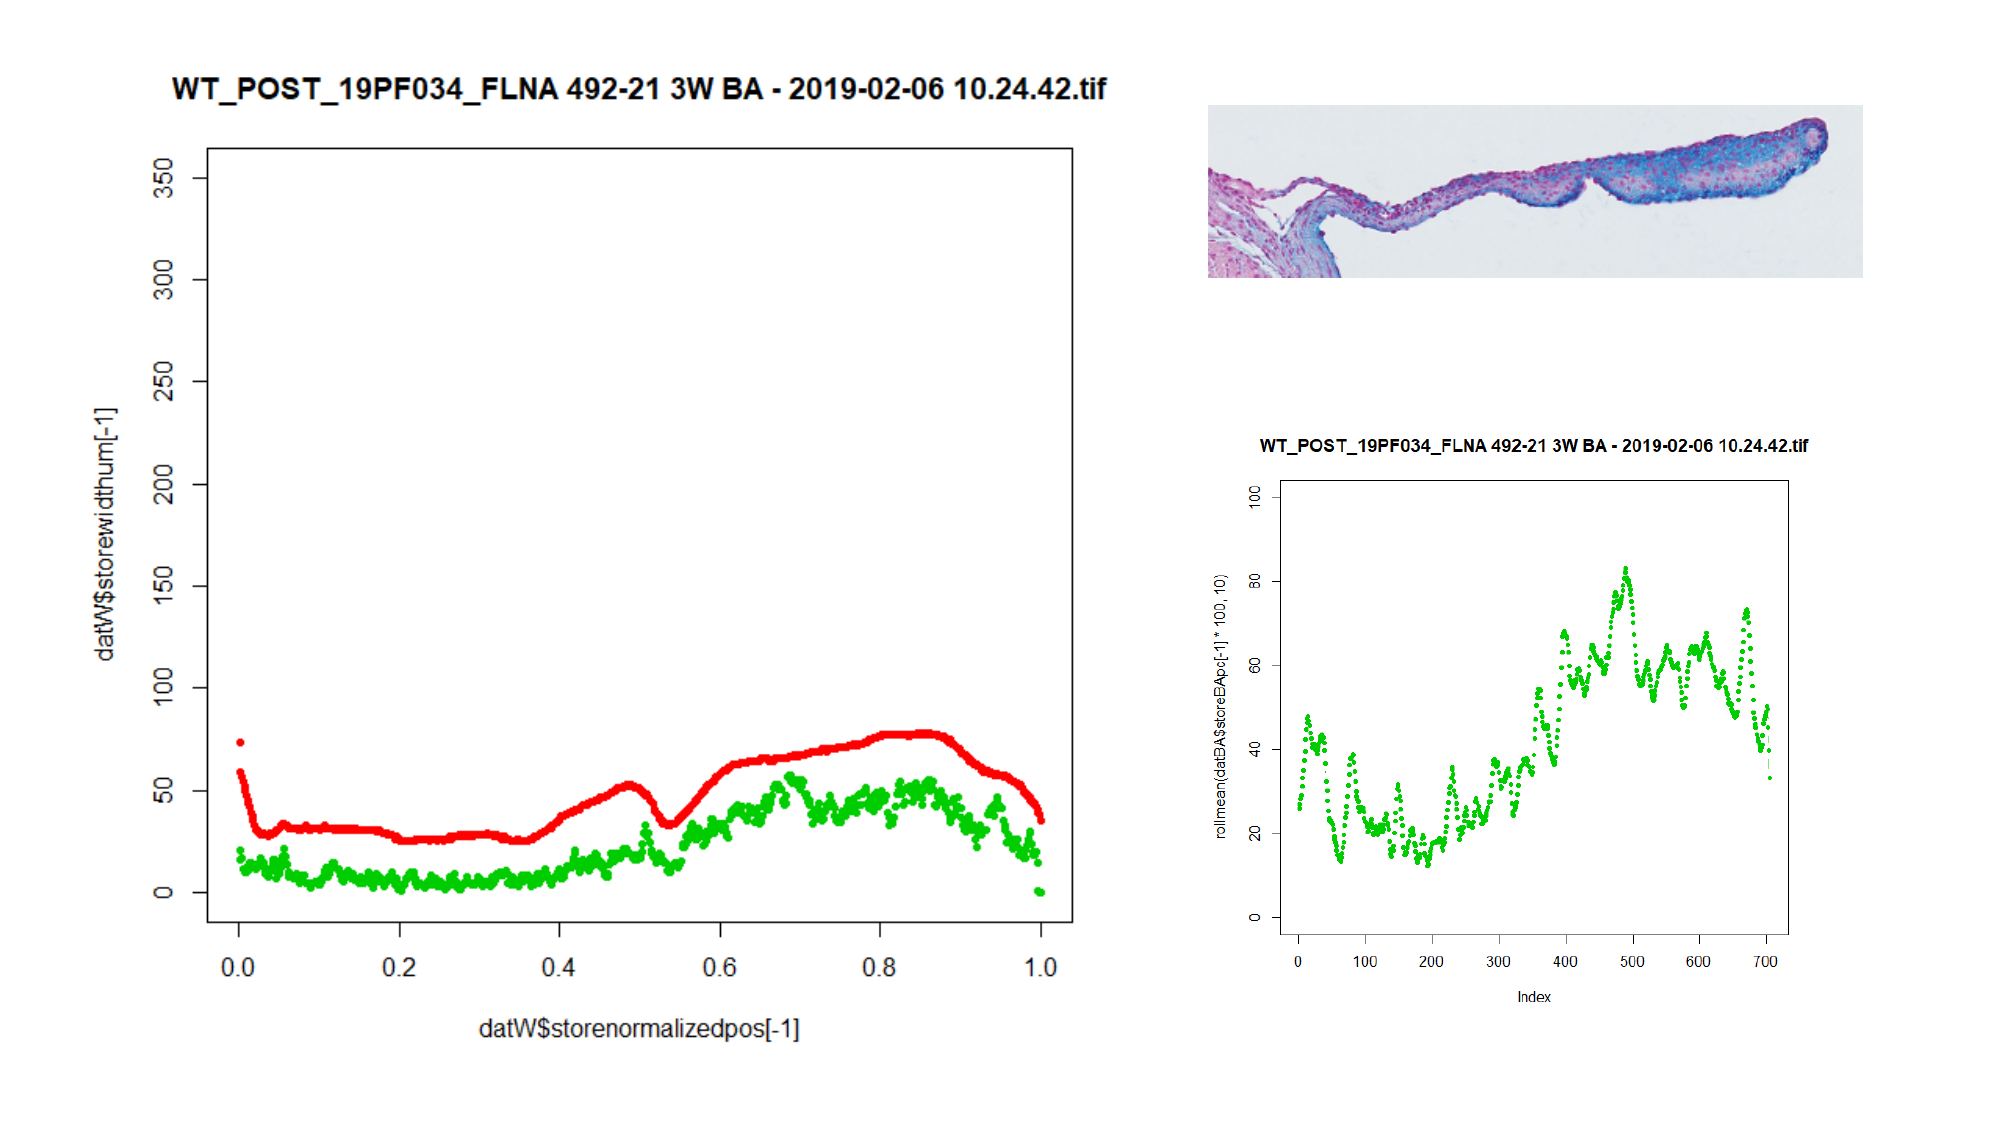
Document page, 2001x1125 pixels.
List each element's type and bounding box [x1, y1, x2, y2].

picture [85, 26, 1136, 1075]
list [1208, 105, 1863, 278]
picture [1208, 408, 1825, 1024]
